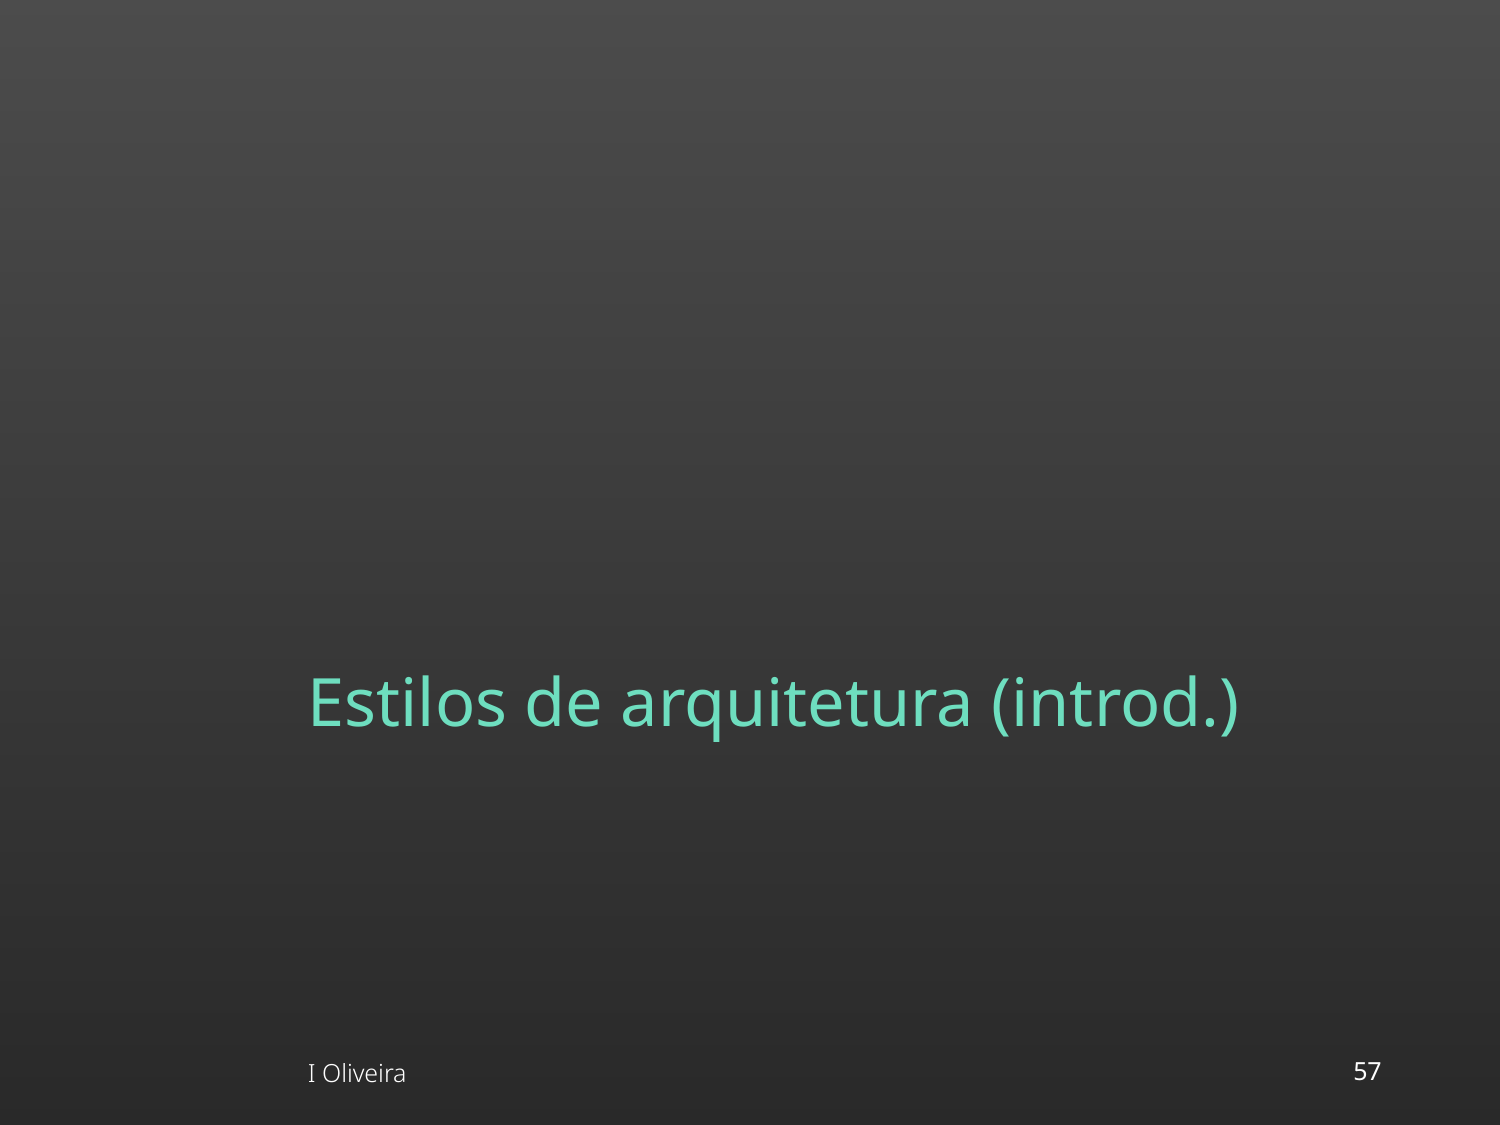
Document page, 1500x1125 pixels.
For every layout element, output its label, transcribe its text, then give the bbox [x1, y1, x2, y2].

footer I Oliveira [292, 1042, 1004, 1103]
slide_number ‹#› [1059, 1042, 1397, 1103]
title Estilos de arquitetura (introd.) [292, 280, 1397, 749]
